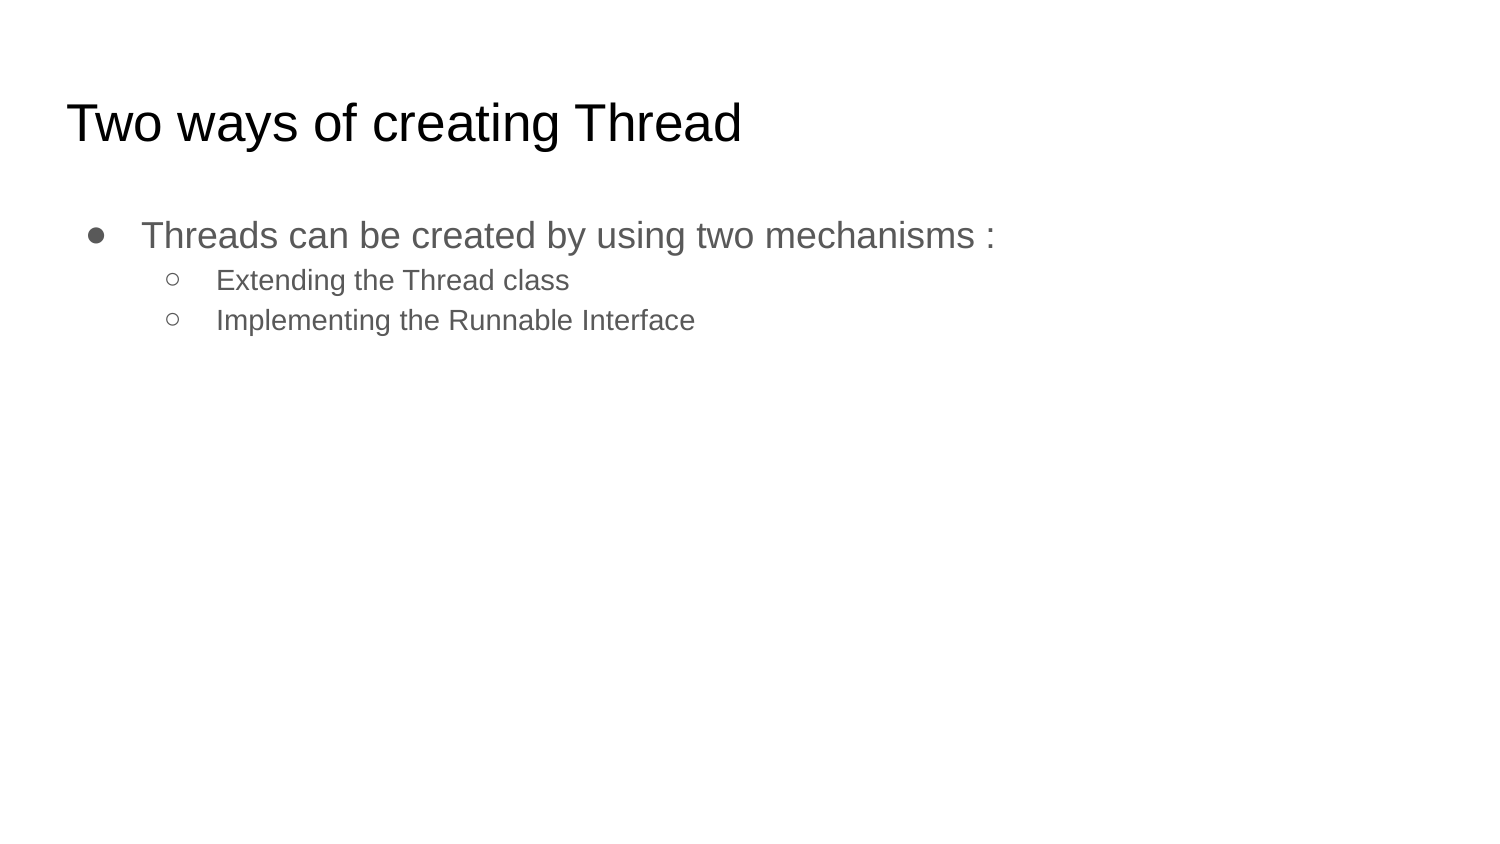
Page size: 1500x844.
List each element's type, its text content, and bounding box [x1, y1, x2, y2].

list Threads can be created by using two mechanisms : Extending the Thread class Implementing the Runnable Interface [51, 189, 1449, 750]
title Two ways of creating Thread [51, 72, 1449, 167]
